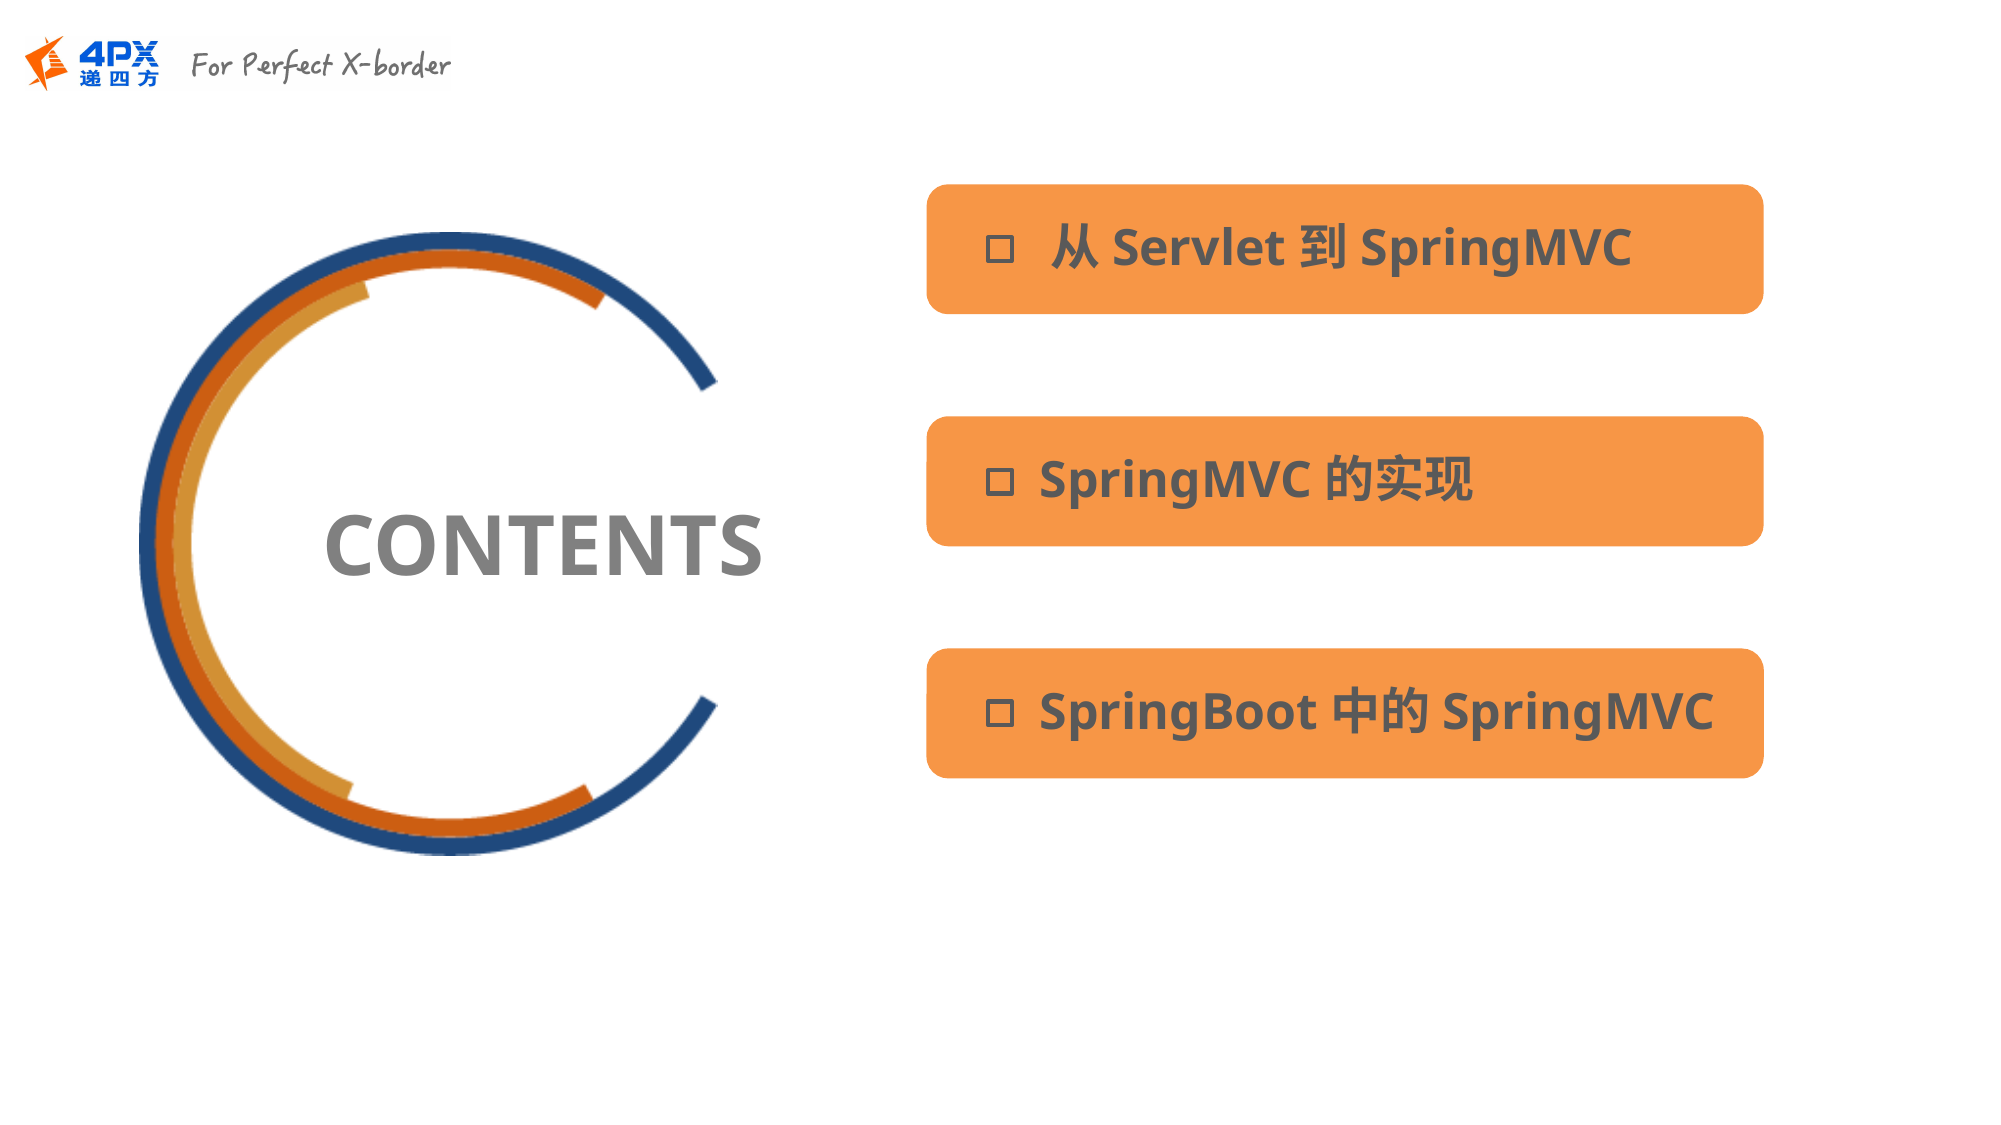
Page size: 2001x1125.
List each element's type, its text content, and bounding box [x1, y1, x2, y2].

picture [139, 232, 718, 856]
text_box [986, 699, 1014, 727]
text_box [924, 414, 1766, 549]
text_box [986, 468, 1014, 496]
text_box [924, 646, 1766, 781]
text_box SpringMVC的实现 [1011, 440, 1745, 524]
list 从Servlet到SpringMVC [1011, 207, 1745, 291]
picture [25, 36, 451, 91]
text_box [999, 428, 1733, 512]
text_box [924, 182, 1766, 317]
text_box SpringBoot中的SpringMVC [1011, 672, 1745, 730]
text_box [986, 235, 1014, 263]
text_box [1011, 730, 1745, 814]
